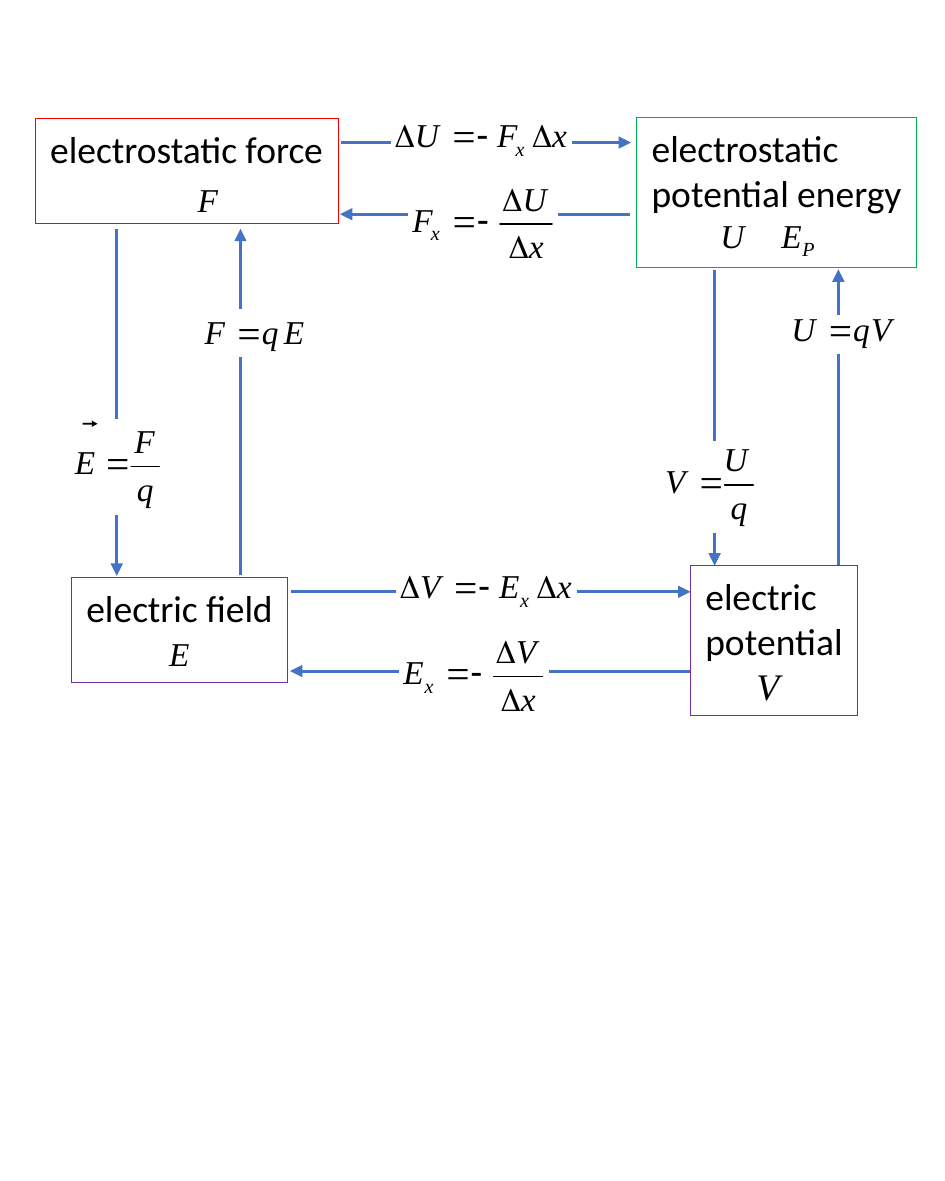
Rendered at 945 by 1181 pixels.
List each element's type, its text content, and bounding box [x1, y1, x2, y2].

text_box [664, 440, 759, 533]
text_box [199, 309, 311, 357]
text_box electric potential V [690, 565, 858, 716]
text_box electric field [71, 577, 288, 683]
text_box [164, 631, 196, 671]
text_box electrostatic force [35, 118, 339, 224]
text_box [407, 180, 558, 264]
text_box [192, 177, 225, 217]
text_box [398, 632, 549, 717]
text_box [70, 418, 164, 515]
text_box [790, 314, 902, 355]
text_box electrostatic potential energy [636, 117, 917, 268]
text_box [390, 116, 573, 162]
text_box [719, 216, 820, 263]
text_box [395, 567, 578, 614]
